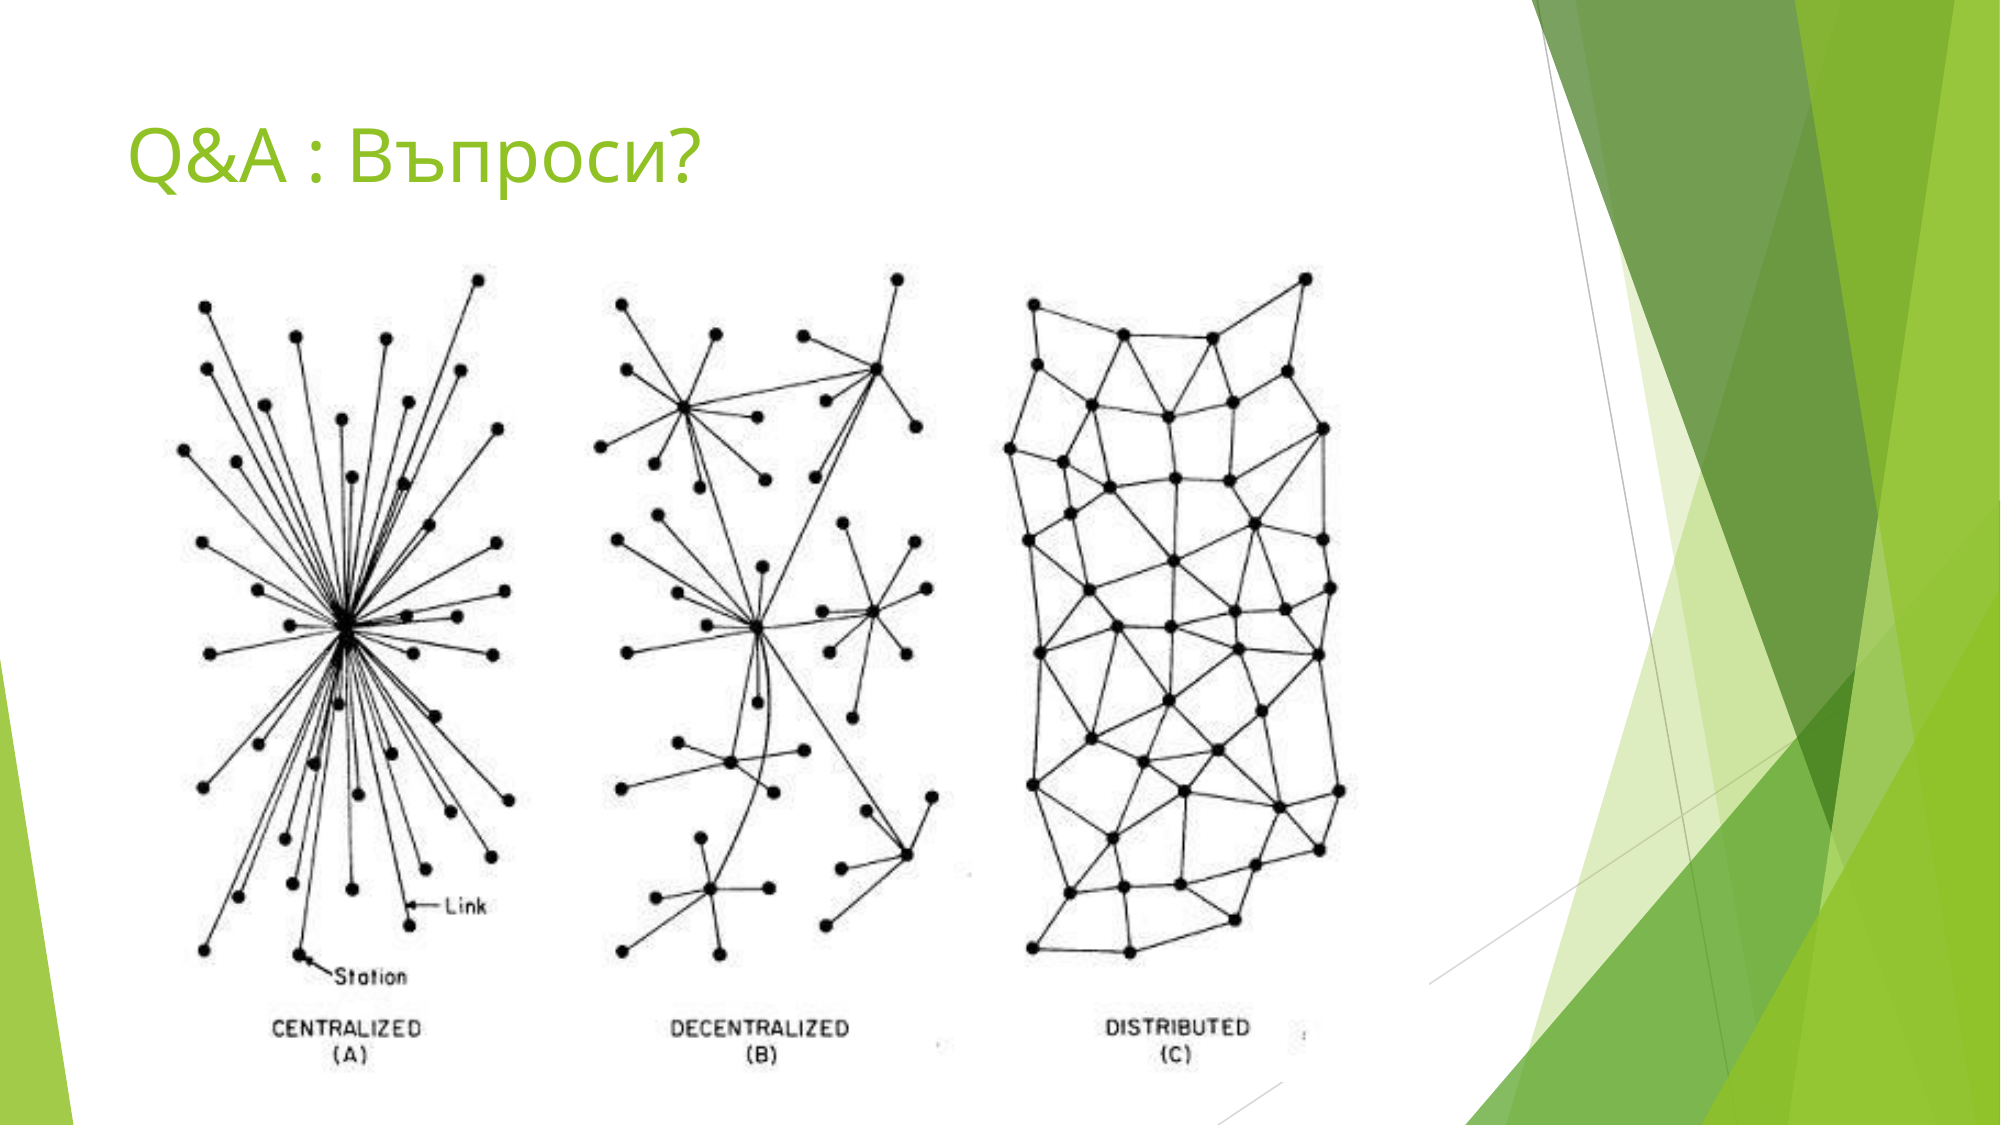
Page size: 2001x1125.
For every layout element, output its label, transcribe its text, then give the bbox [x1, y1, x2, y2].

title Q&A : Въпроси? [111, 99, 1522, 317]
picture [110, 246, 1429, 1082]
